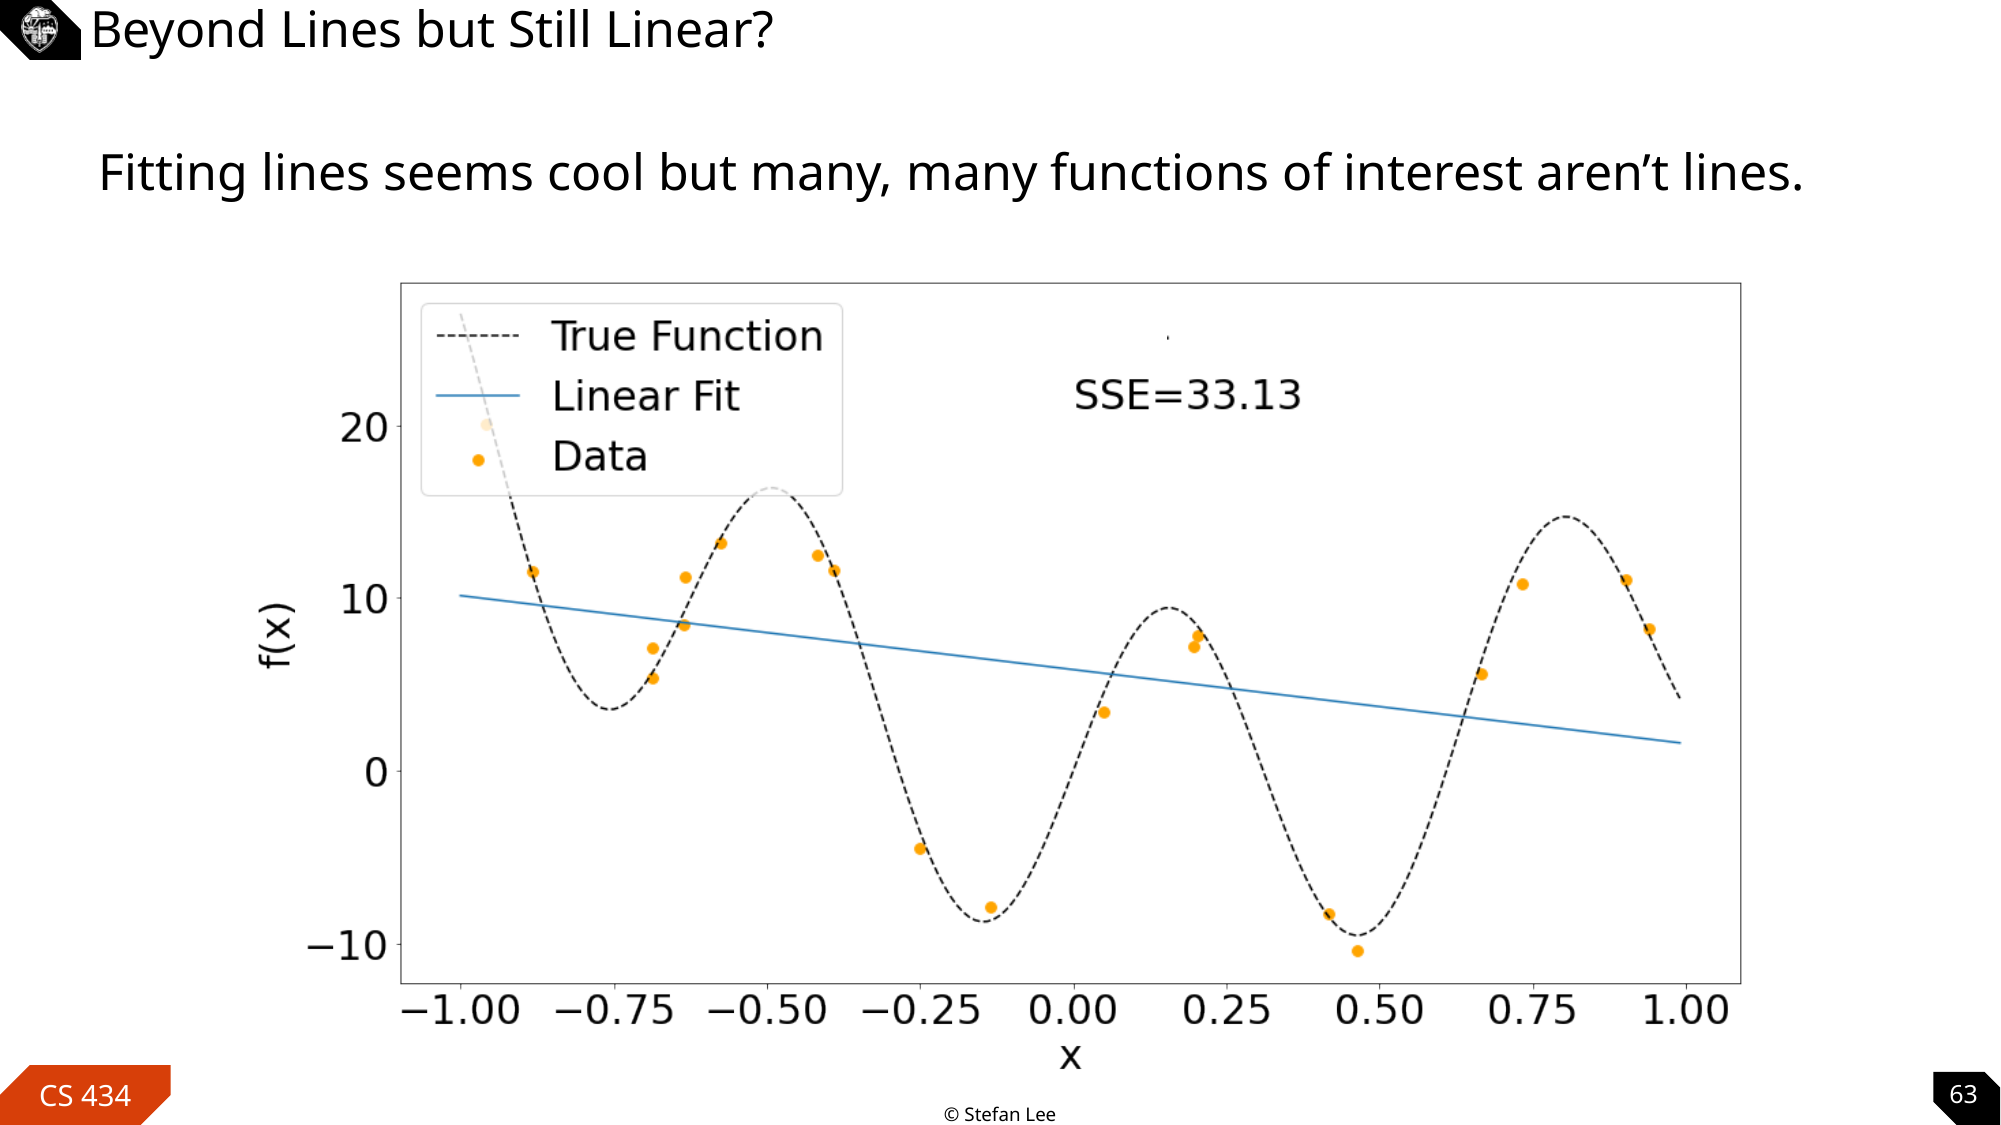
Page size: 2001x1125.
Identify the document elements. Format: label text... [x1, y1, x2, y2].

text_box Fitting lines seems cool but many, many functions of interest aren’t lines. [84, 133, 1934, 208]
title Beyond Lines but Still Linear? [0, 1, 1699, 61]
slide_number 63 [1933, 1071, 1994, 1119]
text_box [249, 273, 1750, 1088]
